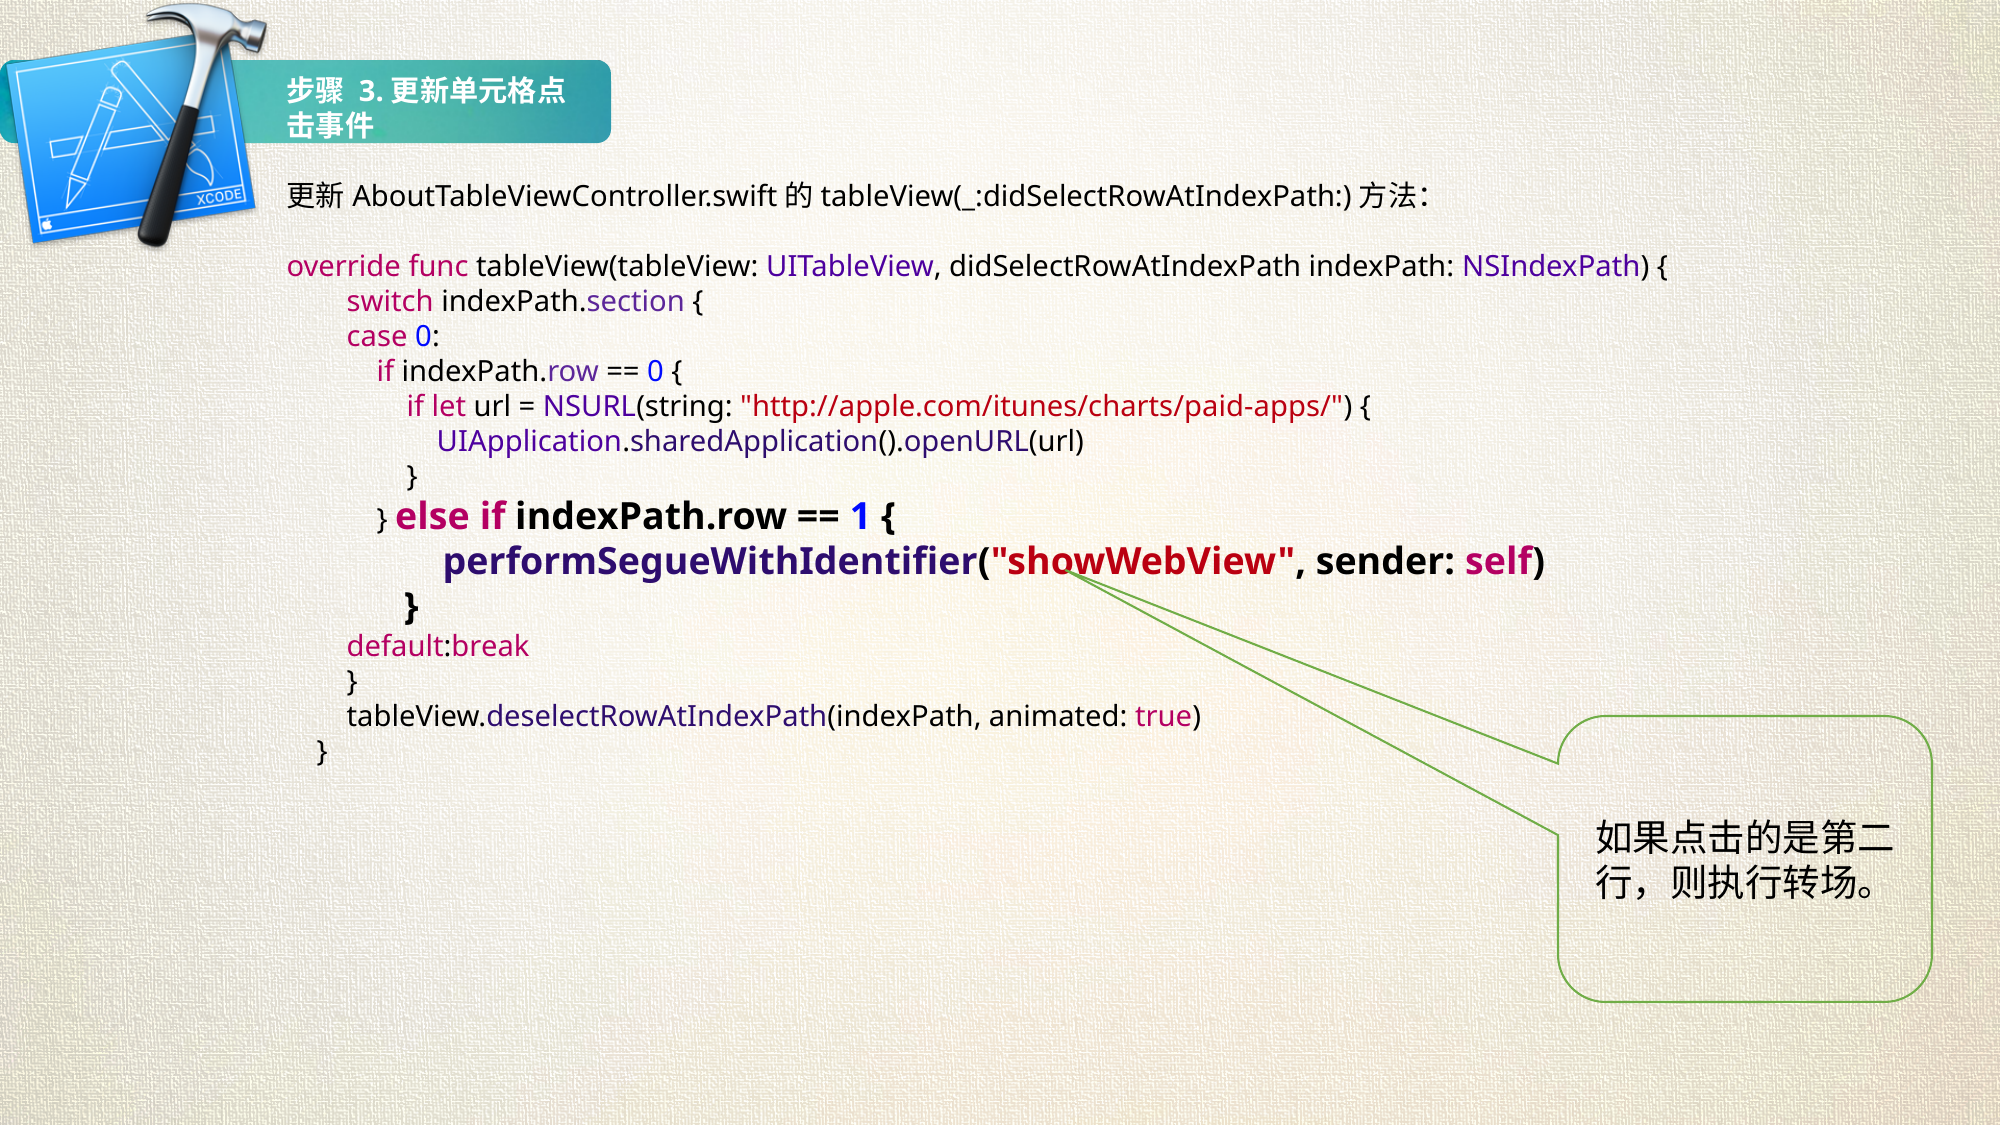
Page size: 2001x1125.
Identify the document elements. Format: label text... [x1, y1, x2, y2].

picture [0, 0, 2000, 1125]
text_box 更新AboutTableViewController.swift的tableView(_:didSelectRowAtIndexPath:)方法： override func tableView(tableView: UITableView, didSelectRowAtIndexPath indexPath: NSIndexPath) { switch indexPath.section { case 0: if indexPath.row == 0 { if let url = NSURL(string: "http://apple.com/itunes/charts/paid-apps/") { UIApplication.sharedApplication().openURL(url) } } else if indexPath.row == 1 { performSegueWithIdentifier("showWebView", sender: self) } default:break } tableView.deselectRowAtIndexPath(indexPath, animated: true) } [271, 170, 1920, 810]
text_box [272, 64, 611, 170]
text_box 如果点击的是第二行，则执行转场。 [1064, 568, 1934, 1004]
text_box [272, 59, 609, 64]
